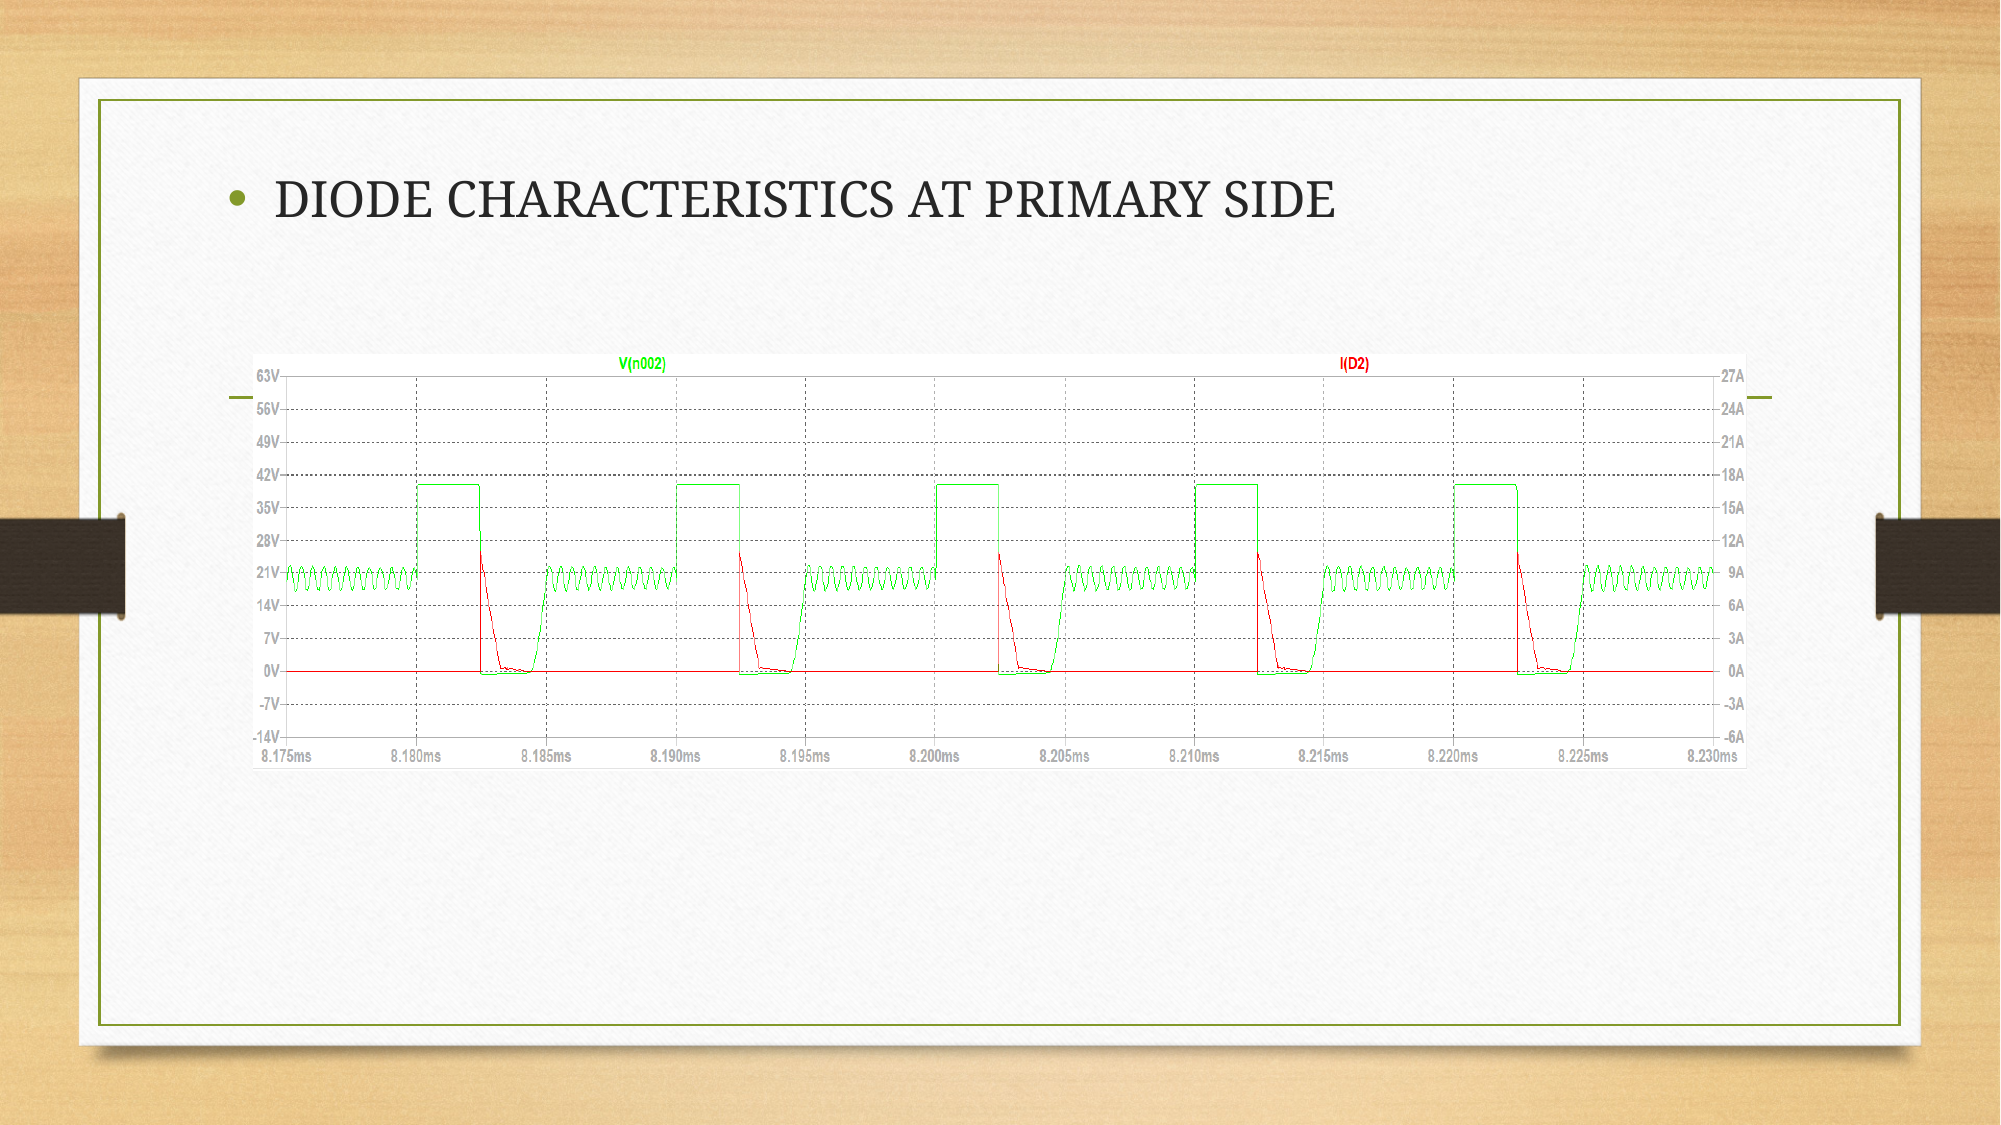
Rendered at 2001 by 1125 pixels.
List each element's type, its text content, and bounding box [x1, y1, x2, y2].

list DIODE CHARACTERISTICS AT PRIMARY SIDE [212, 160, 1788, 964]
picture [0, 0, 2001, 1125]
